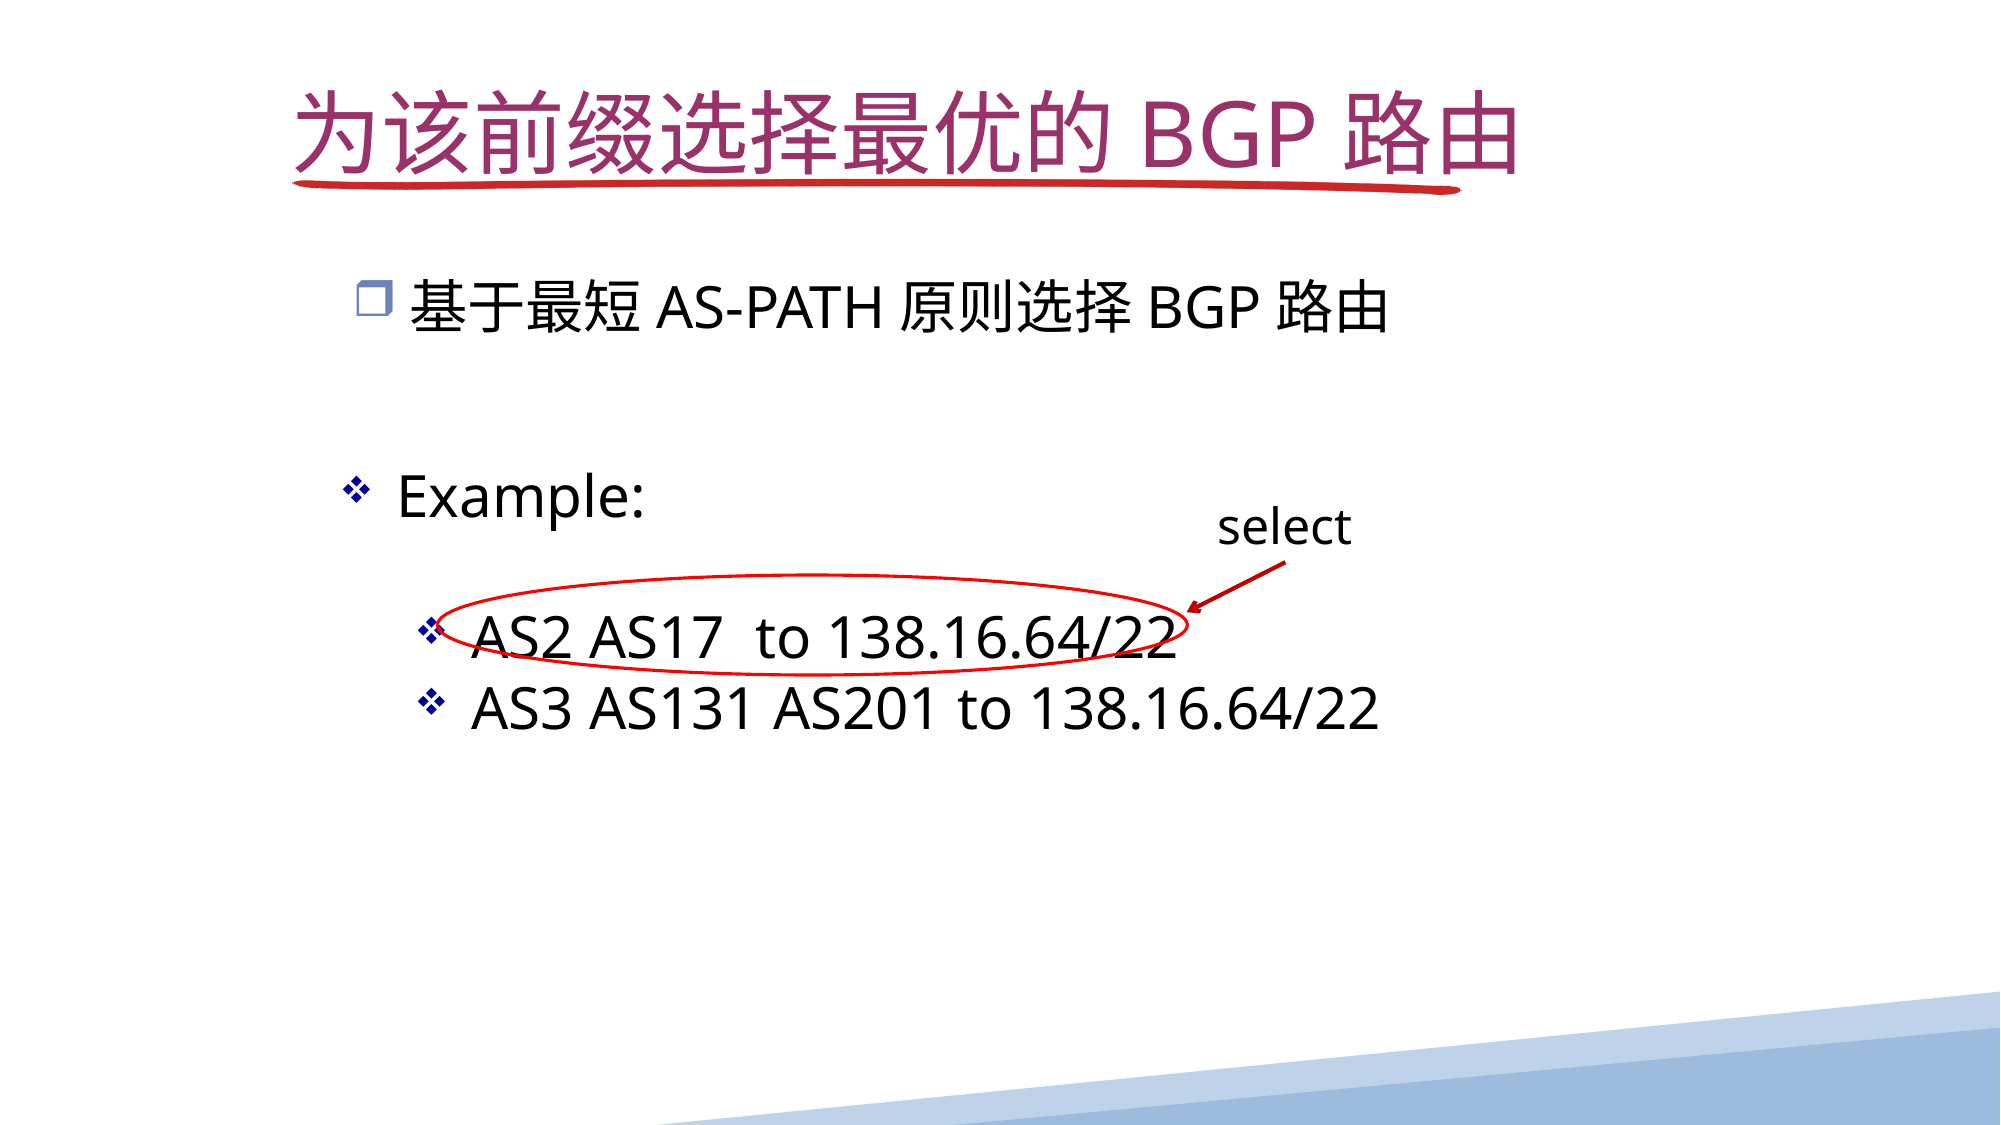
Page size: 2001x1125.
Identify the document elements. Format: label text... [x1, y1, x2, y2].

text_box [1186, 562, 1286, 613]
text_box 基于最短AS-PATH原则选择BGP路由 [337, 262, 1613, 450]
text_box Example: AS2 AS17 to 138.16.64/22 AS3 AS131 AS201 to 138.16.64/22 [324, 462, 1600, 775]
text_box select [1202, 487, 1369, 563]
picture [287, 174, 1475, 200]
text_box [656, 991, 2000, 1125]
text_box [437, 575, 1188, 676]
title 为该前缀选择最优的BGP路由 [275, 37, 1550, 225]
